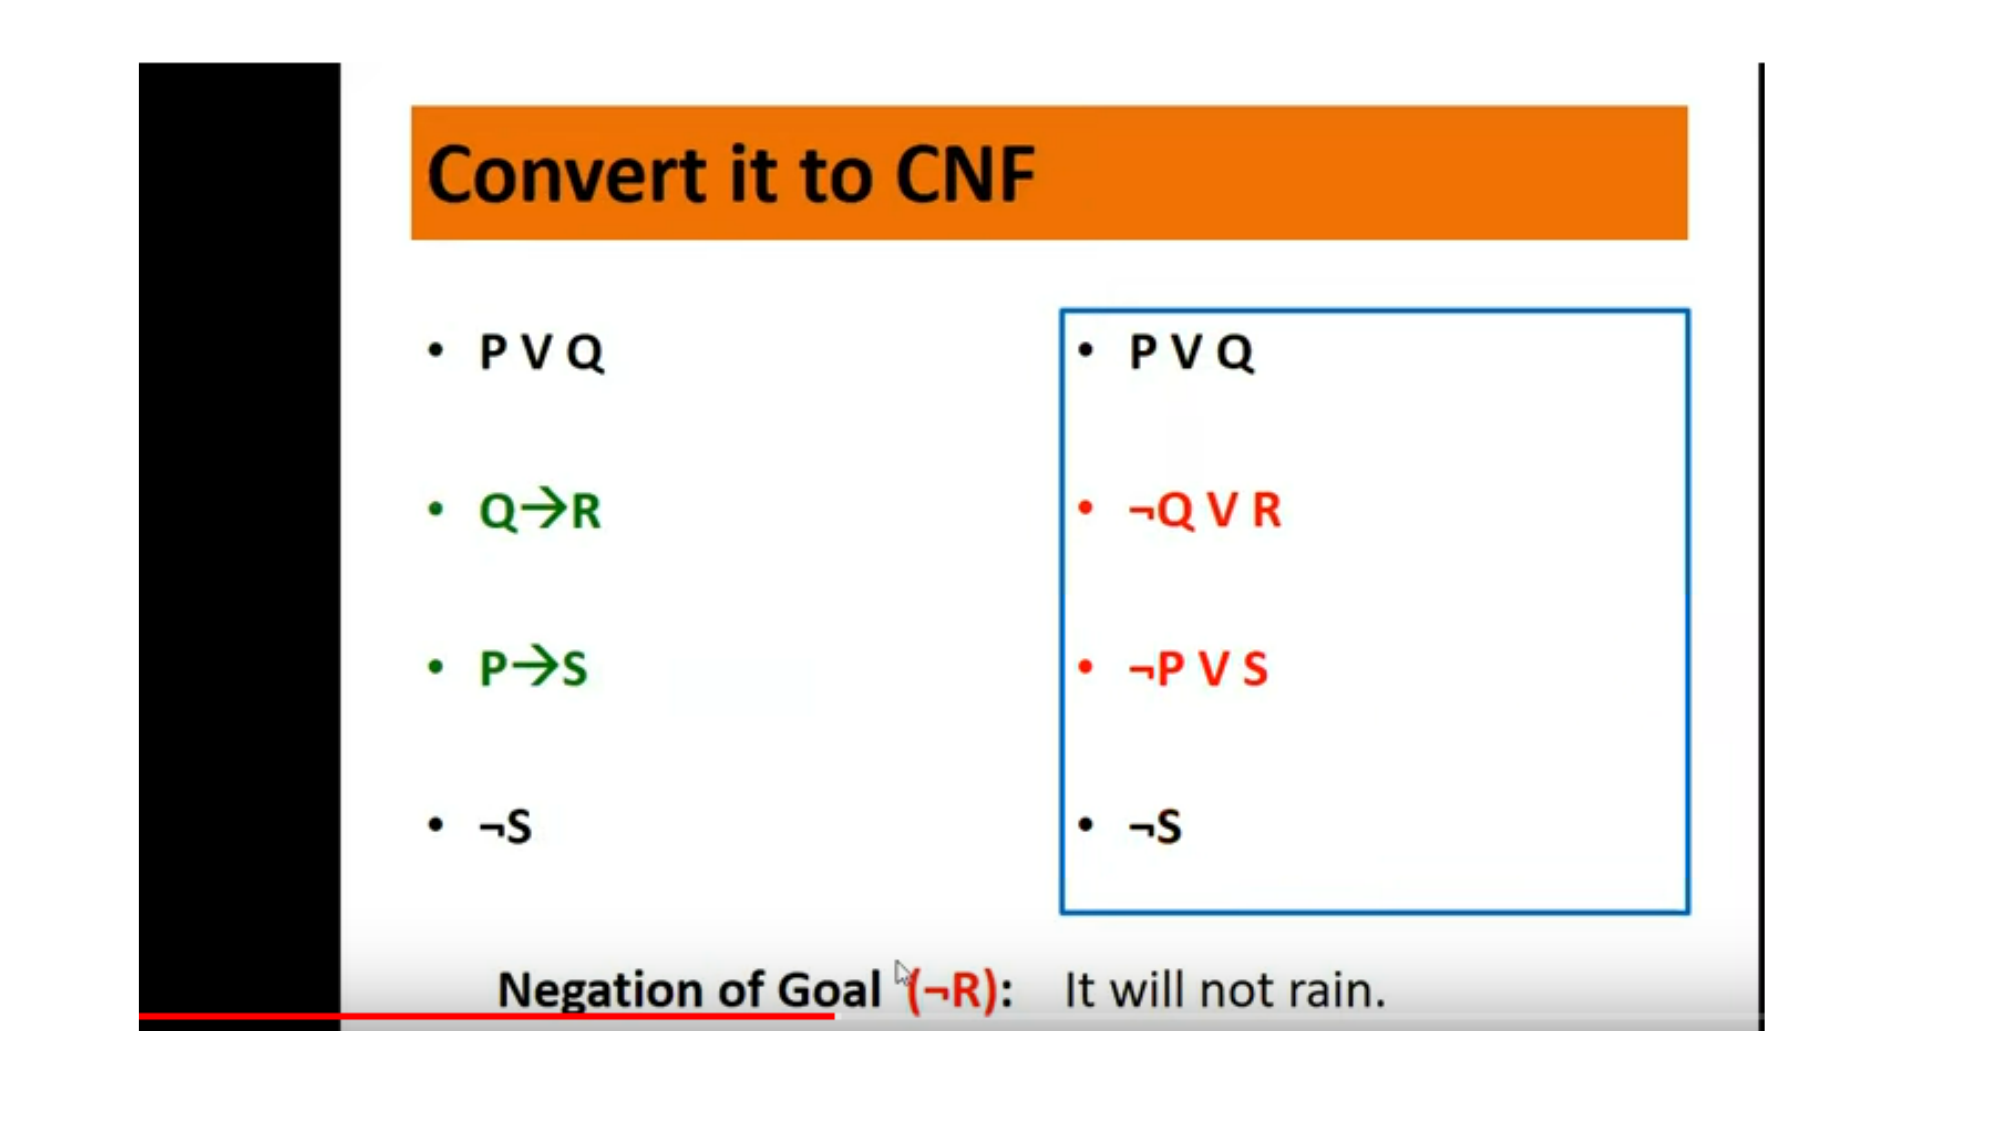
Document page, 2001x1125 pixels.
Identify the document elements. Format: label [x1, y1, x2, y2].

picture [138, 57, 1765, 1031]
